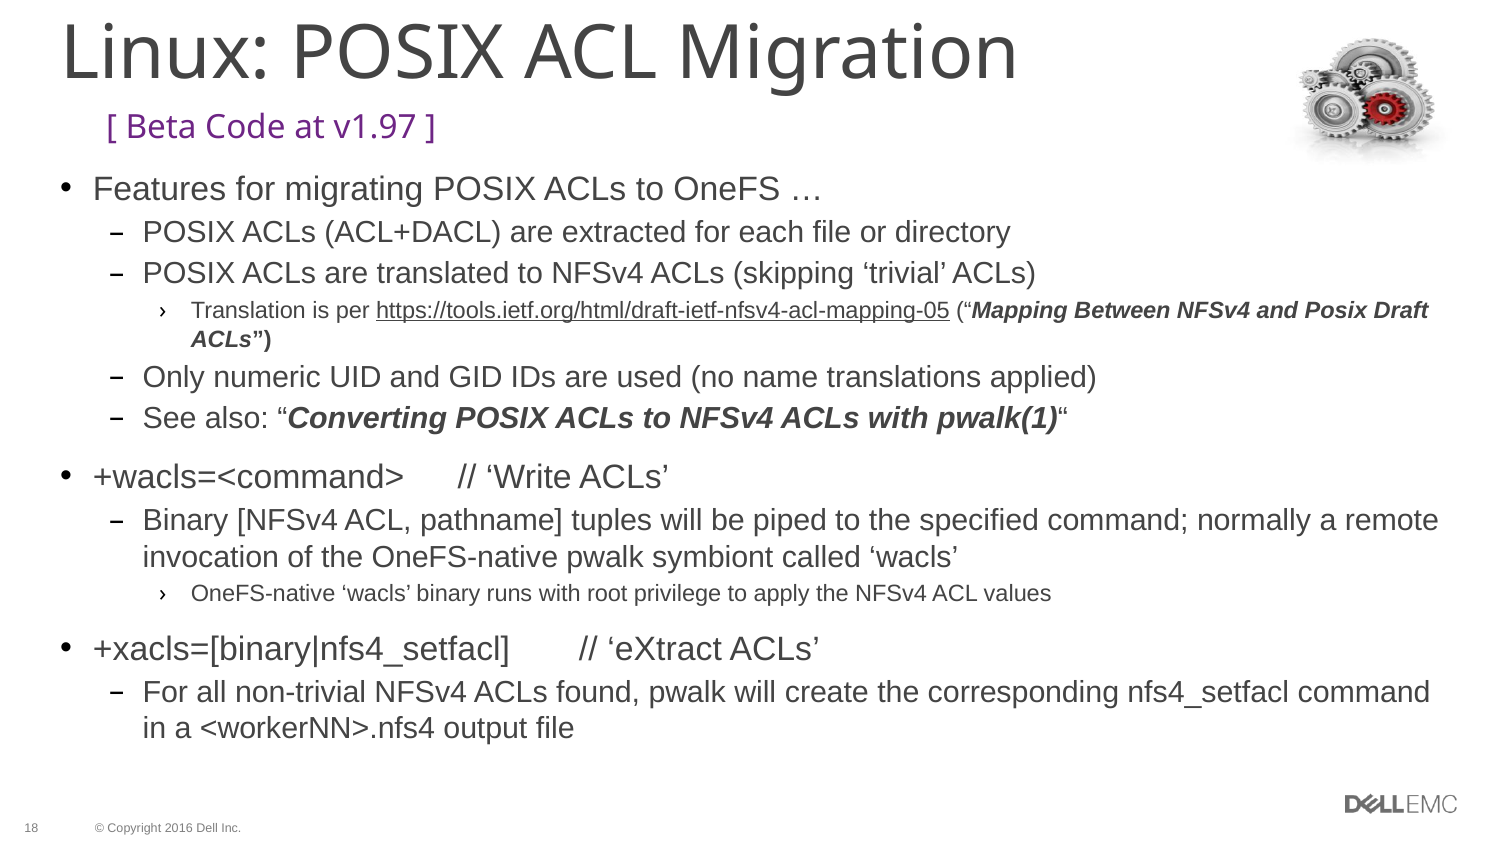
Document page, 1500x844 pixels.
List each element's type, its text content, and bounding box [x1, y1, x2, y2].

picture [1275, 28, 1463, 169]
list Features for migrating POSIX ACLs to OneFS … POSIX ACLs (ACL+DACL) are extracted for each file or directory POSIX ACLs are translated to NFSv4 ACLs (skipping ‘trivial’ ACLs) Translation is per https://tools.ietf.org/html/draft-ietf-nfsv4-acl-mapping-05 (“Mapping Between NFSv4 and Posix Draft ACLs”) Only numeric UID and GID IDs are used (no name translations applied) See also: “Converting POSIX ACLs to NFSv4 ACLs with pwalk(1)“ +wacls=<command> // ‘Write ACLs’ Binary [NFSv4 ACL, pathname] tuples will be piped to the specified command; normally a remote invocation of the OneFS-native pwalk symbiont called ‘wacls’ OneFS-native ‘wacls’ binary runs with root privilege to apply the NFSv4 ACL values +xacls=[binary|nfs4_setfacl] // ‘eXtract ACLs’ For all non-trivial NFSv4 ACLs found, pwalk will create the corresponding nfs4_setfacl command in a <workerNN>.nfs4 output file [60, 166, 1440, 750]
picture [1345, 793, 1457, 814]
title Linux: POSIX ACL Migration [ Beta Code at v1.97 ] [60, 37, 1270, 139]
